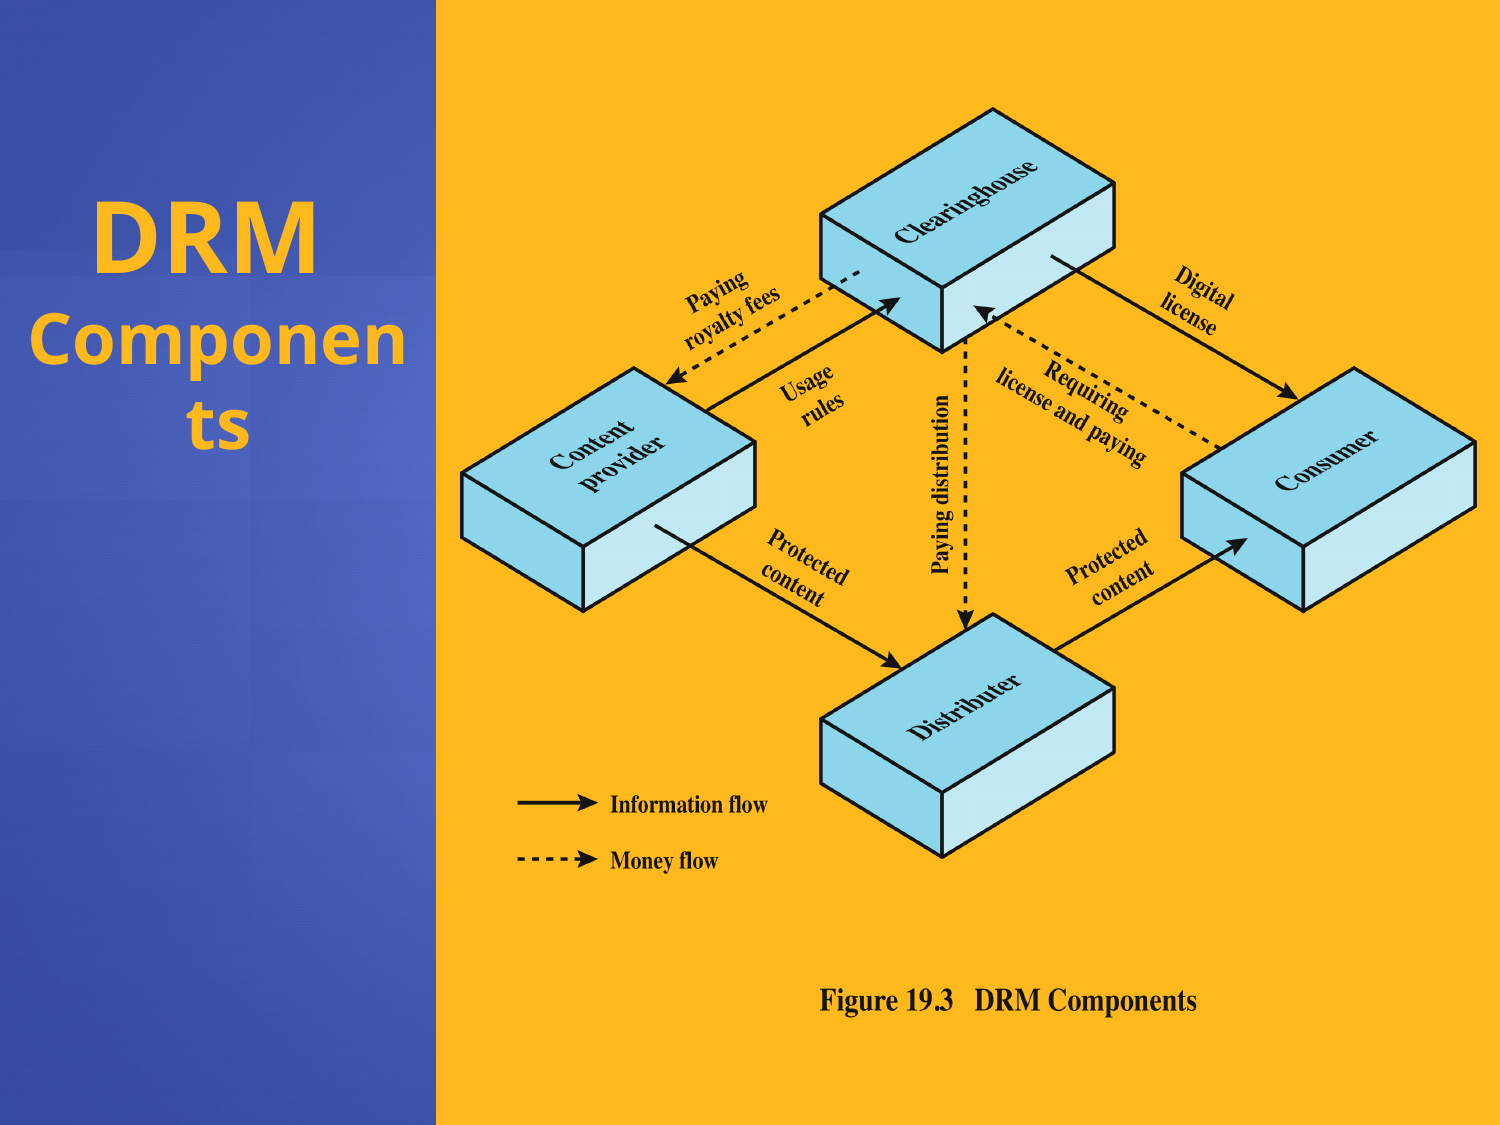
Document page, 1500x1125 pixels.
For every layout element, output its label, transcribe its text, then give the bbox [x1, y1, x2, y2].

picture [434, 0, 1500, 1125]
title DRM Components [0, 137, 426, 500]
